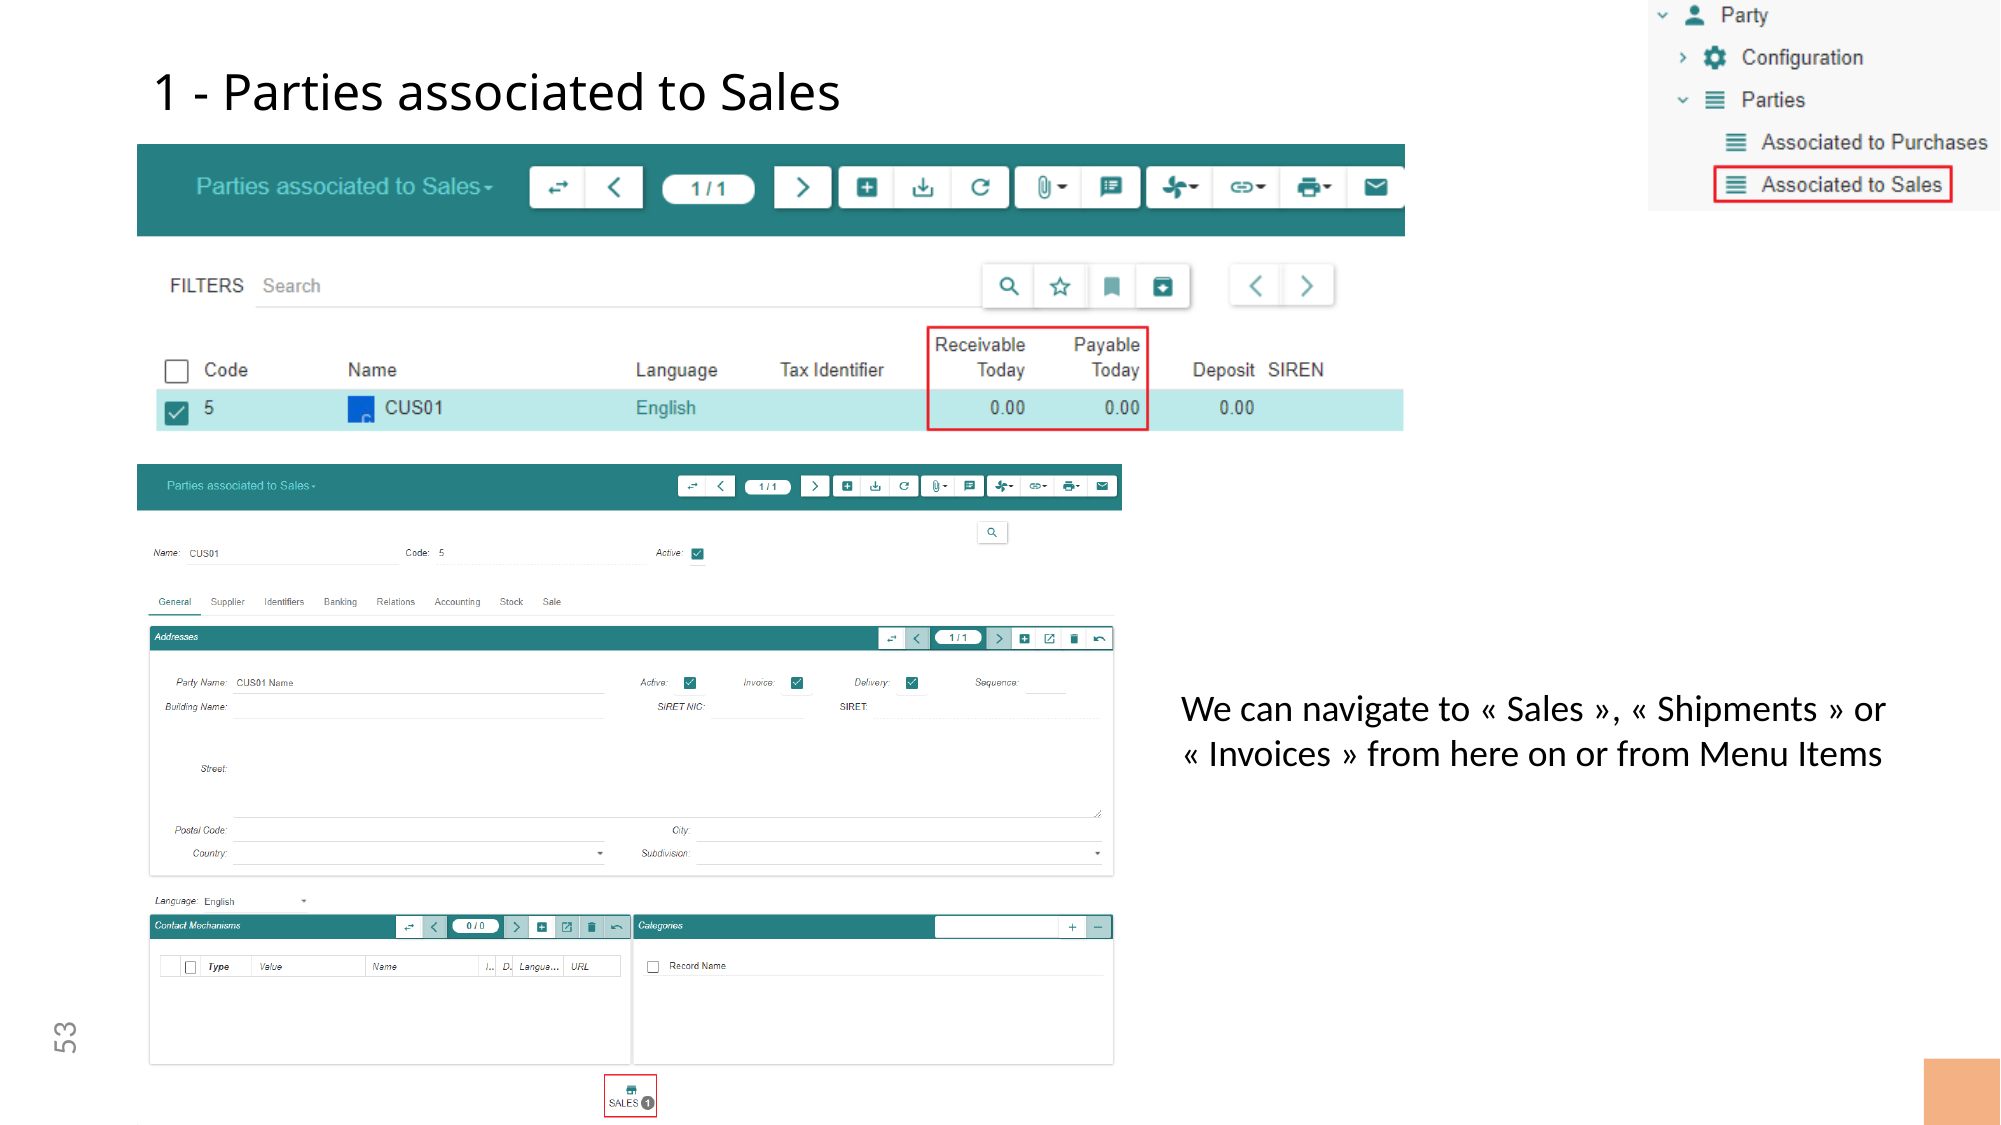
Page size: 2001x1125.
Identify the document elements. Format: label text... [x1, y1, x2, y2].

text_box We can navigate to « Sales », « Shipments » or « Invoices » from here on or from Menu Items [1166, 677, 1925, 782]
slide_number 53 [32, 969, 93, 1108]
text_box [1923, 1058, 2000, 1125]
picture [1648, 0, 2000, 211]
picture [137, 464, 1122, 1125]
title 1 - Parties associated to Sales [137, 59, 1648, 136]
picture [137, 144, 1405, 434]
